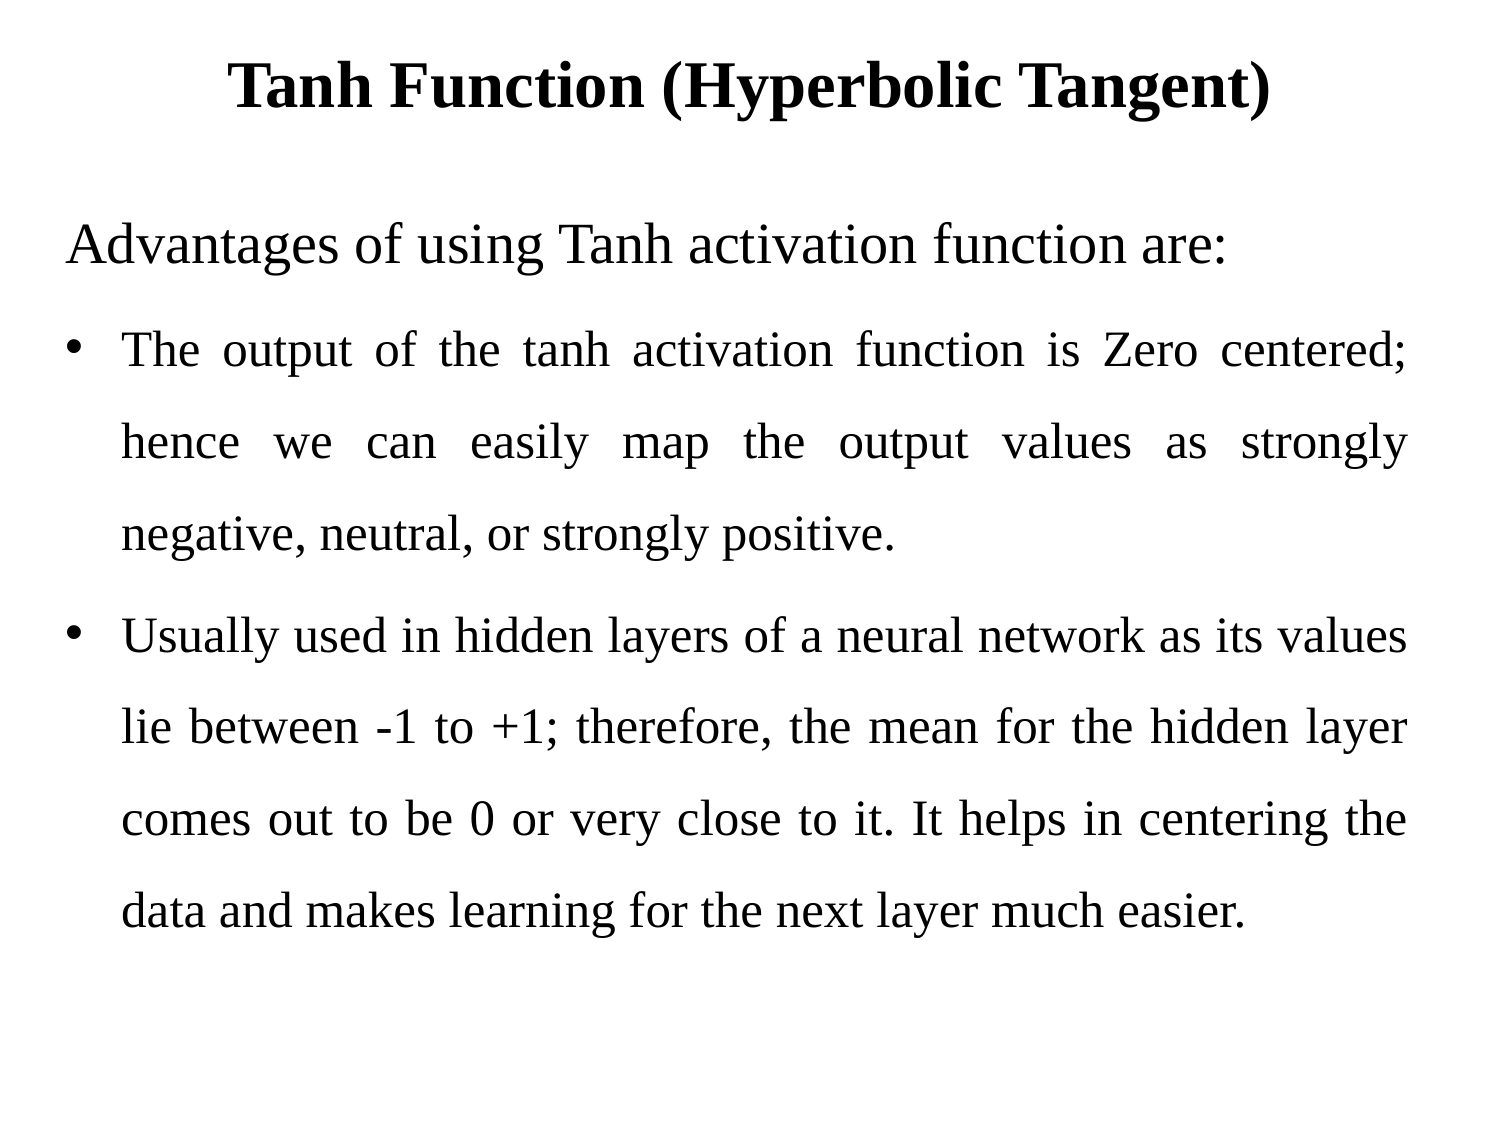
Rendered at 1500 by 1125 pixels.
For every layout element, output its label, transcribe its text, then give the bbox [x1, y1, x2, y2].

list Advantages of using Tanh activation function are: The output of the tanh activation function is Zero centered; hence we can easily map the output values as strongly negative, neutral, or strongly positive. Usually used in hidden layers of a neural network as its values lie between -1 to +1; therefore, the mean for the hidden layer comes out to be 0 or very close to it. It helps in centering the data and makes learning for the next layer much easier. [50, 162, 1425, 1063]
title Tanh Function (Hyperbolic Tangent) [75, 24, 1425, 138]
